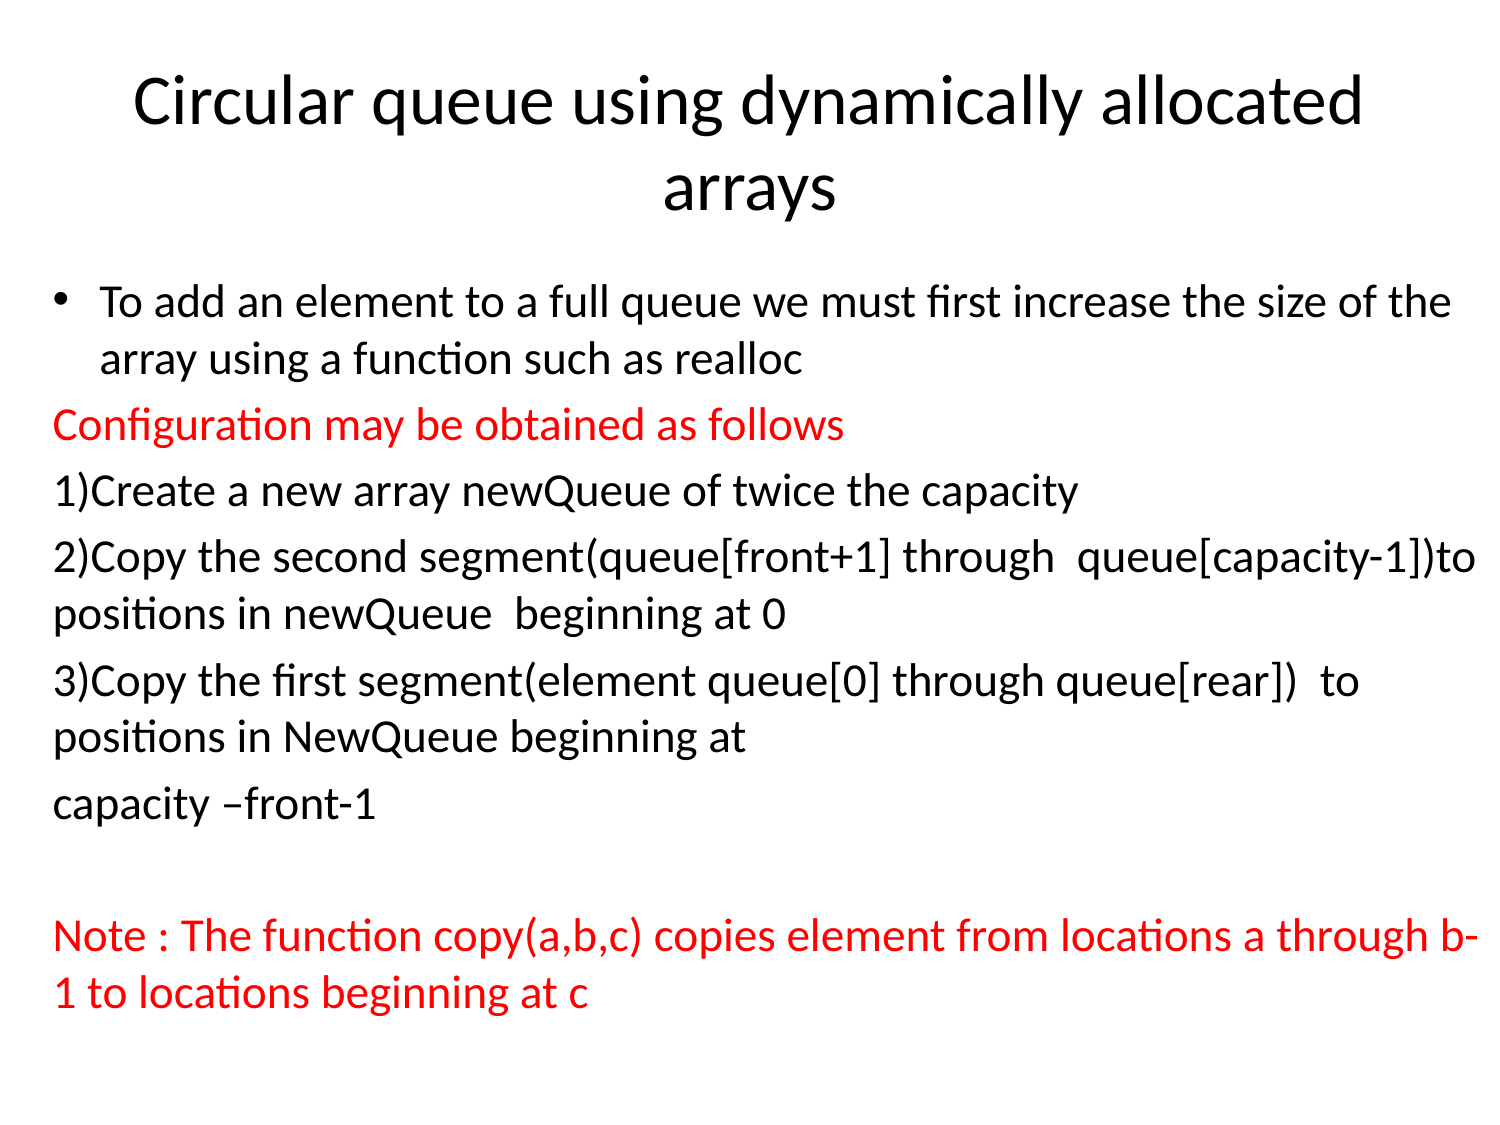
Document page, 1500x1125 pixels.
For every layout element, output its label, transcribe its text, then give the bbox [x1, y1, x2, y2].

title Circular queue using dynamically allocated arrays [75, 45, 1425, 233]
list To add an element to a full queue we must first increase the size of the array using a function such as realloc Configuration may be obtained as follows 1)Create a new array newQueue of twice the capacity 2)Copy the second segment(queue[front+1] through queue[capacity-1])to positions in newQueue beginning at 0 3)Copy the first segment(element queue[0] through queue[rear]) to positions in NewQueue beginning at capacity –front-1 Note : The function copy(a,b,c) copies element from locations a through b-1 to locations beginning at c [37, 262, 1500, 1100]
